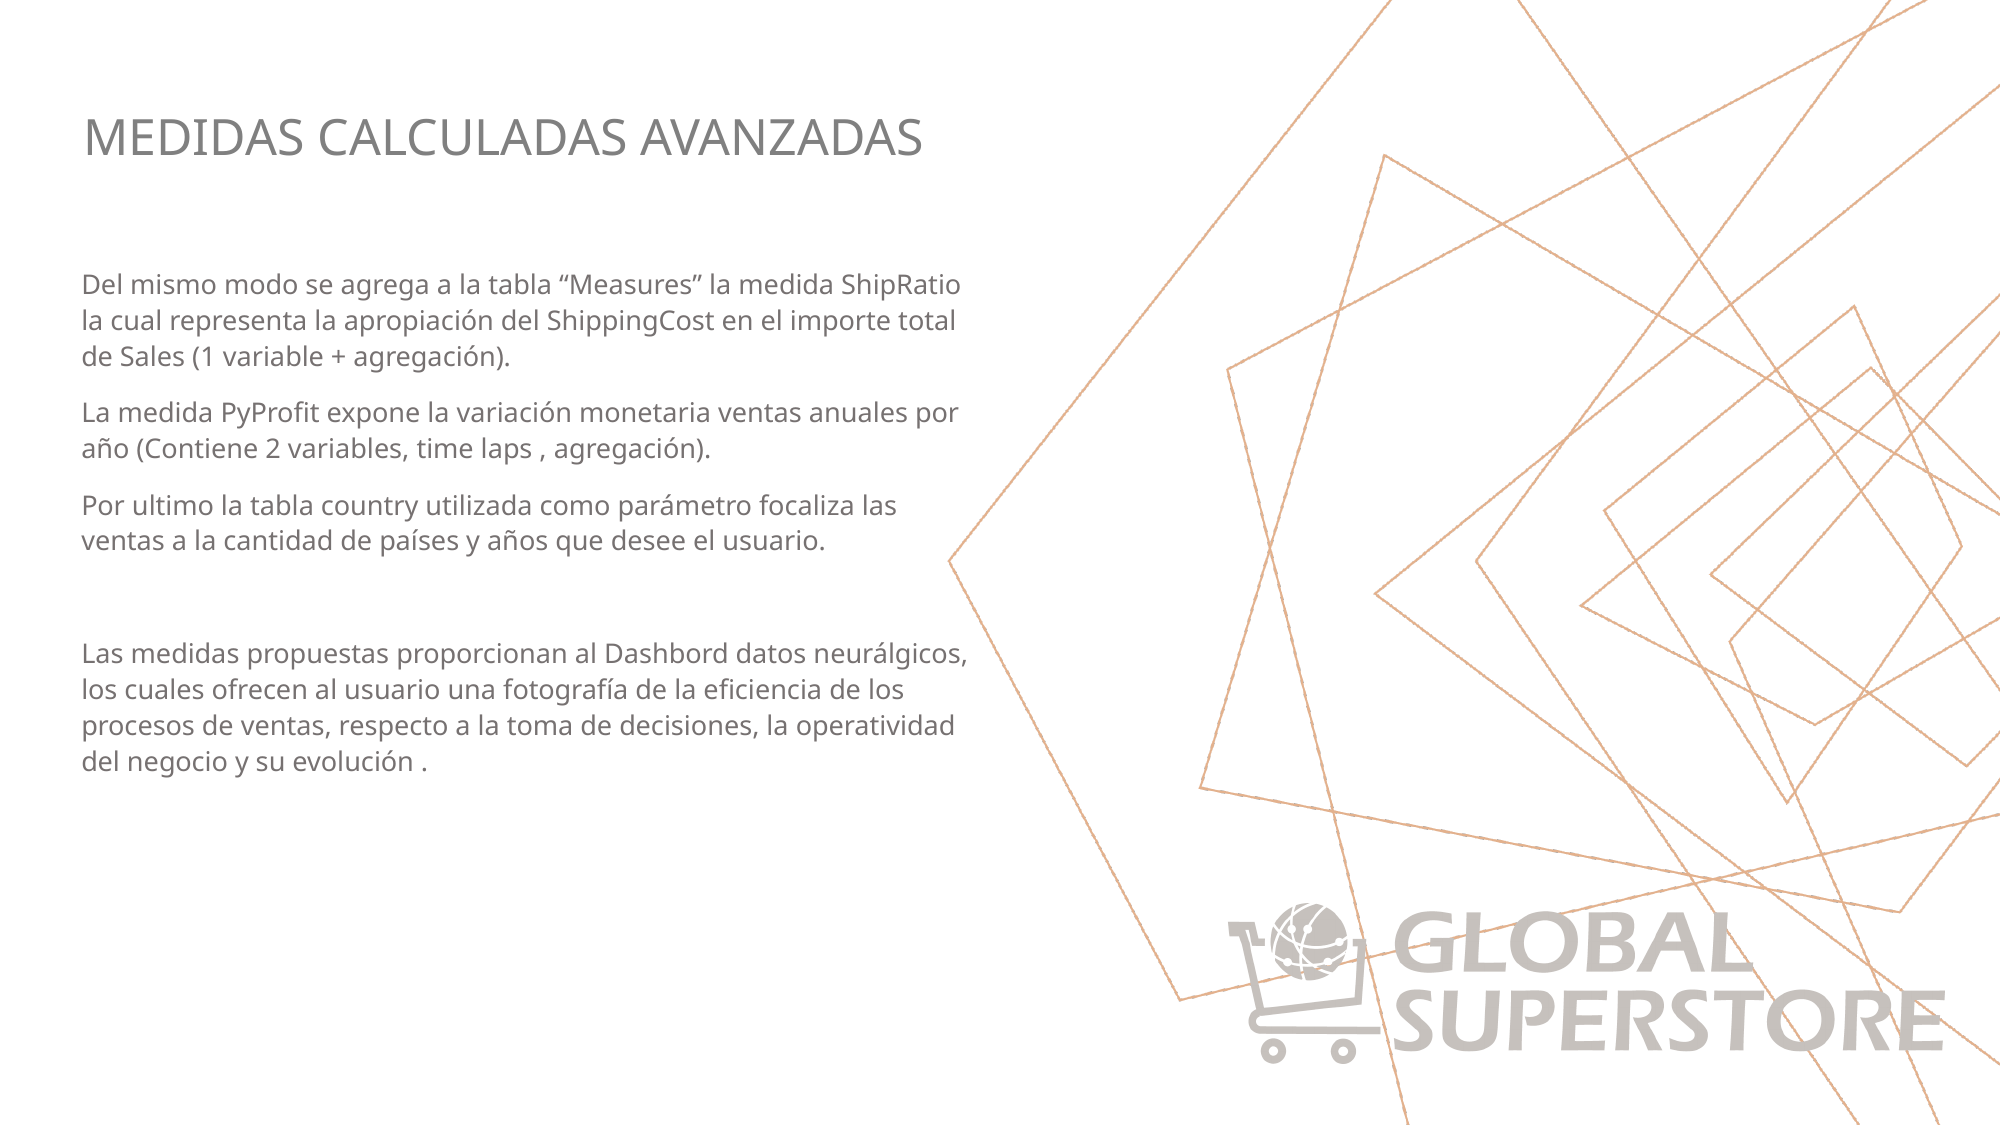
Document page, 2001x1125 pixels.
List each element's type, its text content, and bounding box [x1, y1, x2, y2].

text_box MEDIDAS CALCULADAS AVANZADAS [68, 98, 1192, 174]
picture [900, 0, 2000, 1125]
text_box Del mismo modo se agrega a la tabla “Measures” la medida ShipRatio la cual representa la apropiación del ShippingCost en el importe total de Sales (1 variable + agregación). La medida PyProfit expone la variación monetaria ventas anuales por año (Contiene 2 variables, time laps , agregación). Por ultimo la tabla country utilizada como parámetro focaliza las ventas a la cantidad de países y años que desee el usuario. Las medidas propuestas proporcionan al Dashbord datos neurálgicos, los cuales ofrecen al usuario una fotografía de la eficiencia de los procesos de ventas, respecto a la toma de decisiones, la operatividad del negocio y su evolución . [66, 257, 986, 841]
